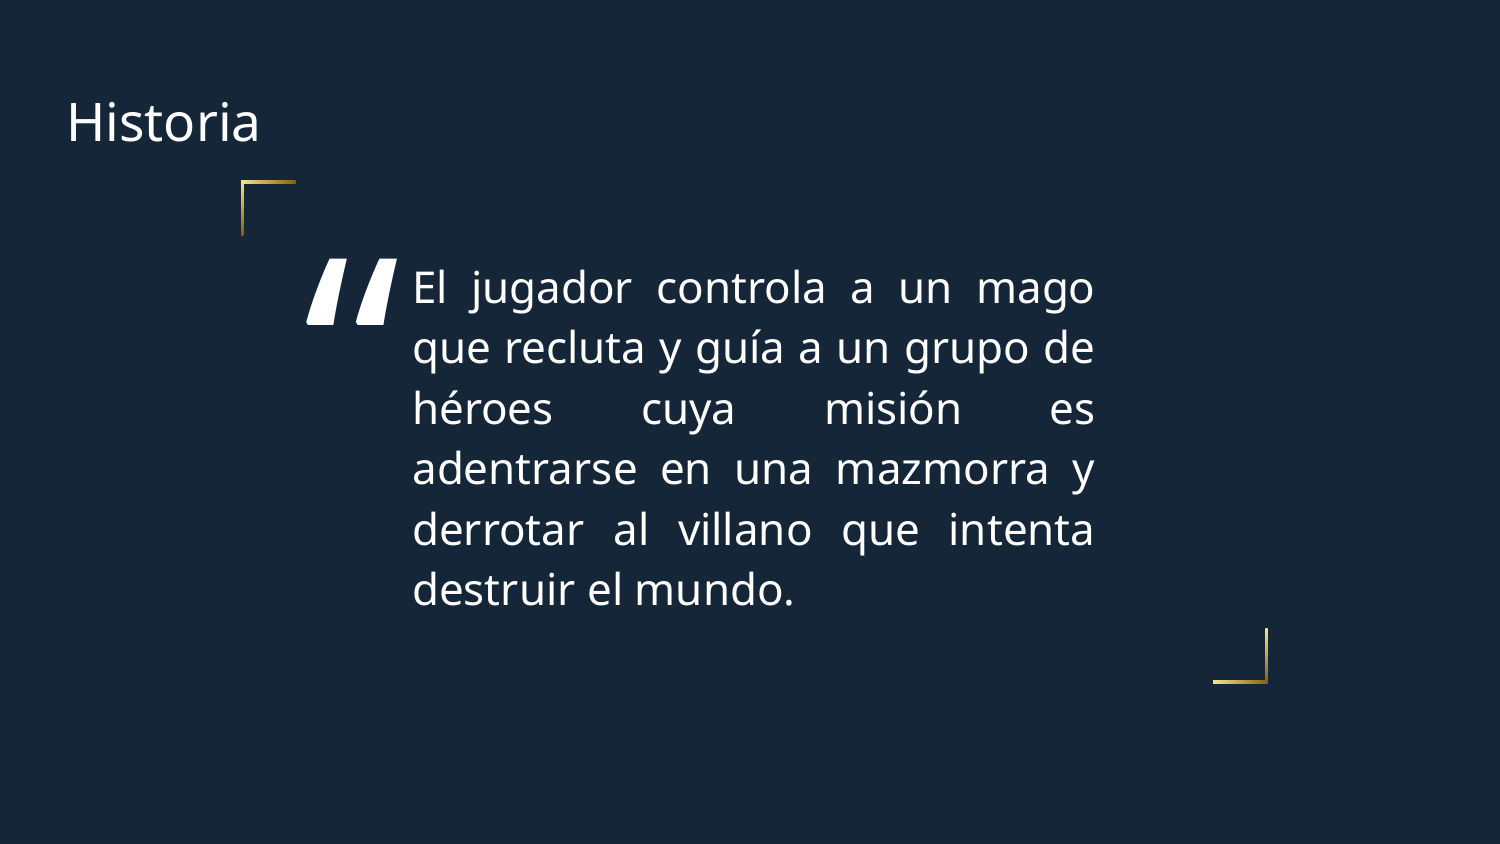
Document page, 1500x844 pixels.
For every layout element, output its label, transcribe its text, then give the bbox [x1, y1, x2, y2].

text_box Historia [51, 72, 1449, 167]
text_box El jugador controla a un mago que recluta y guía a un grupo de héroes cuya misión es adentrarse en una mazmorra y derrotar al villano que intenta destruir el mundo. [397, 236, 1112, 632]
